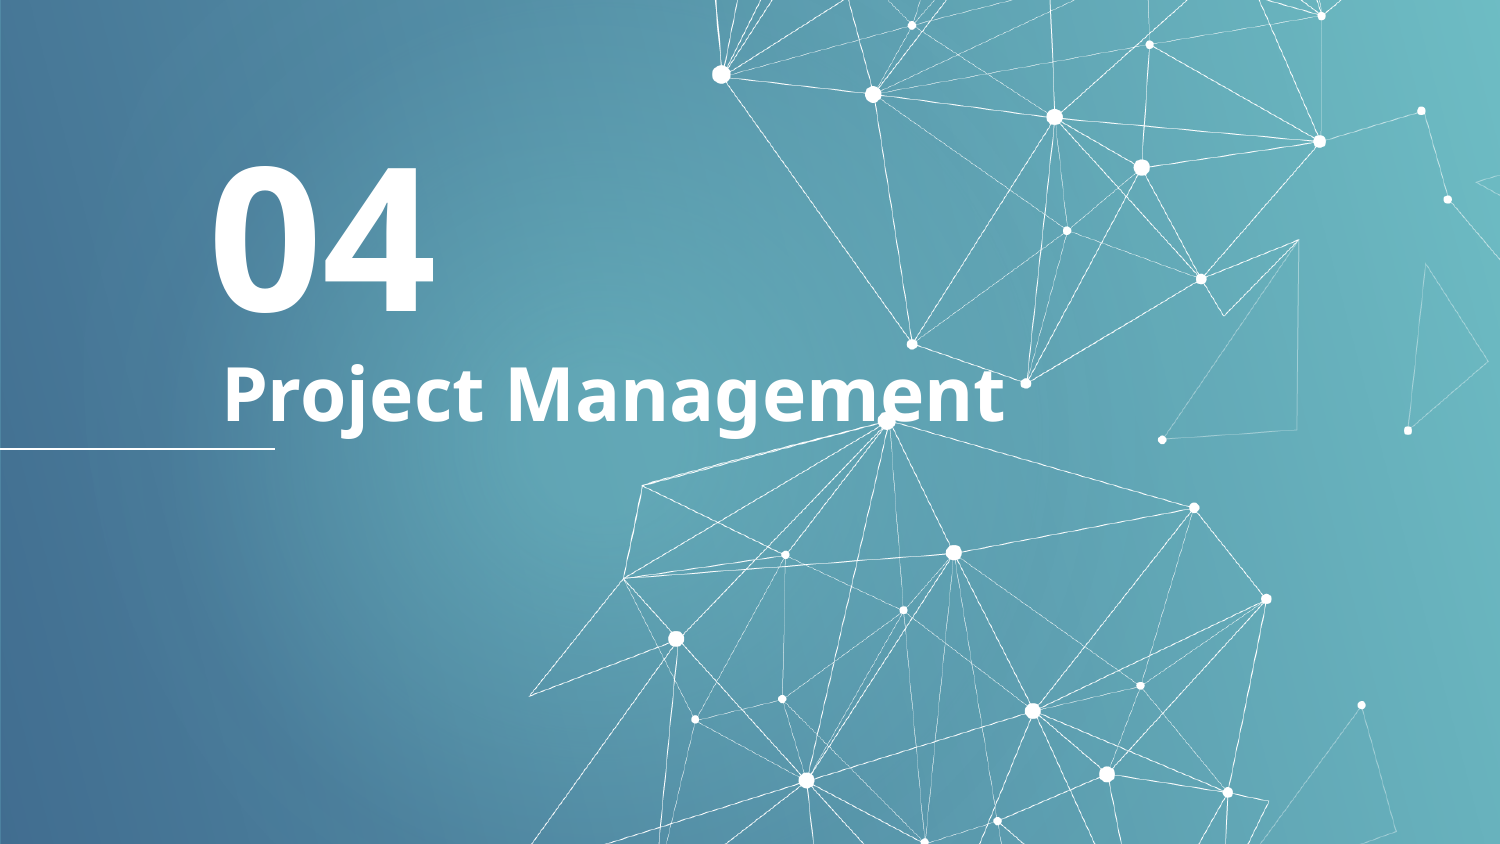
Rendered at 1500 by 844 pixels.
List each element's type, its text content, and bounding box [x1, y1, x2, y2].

title 04 [193, 169, 683, 294]
picture [0, 0, 1500, 844]
title Project Management [206, 356, 1059, 452]
